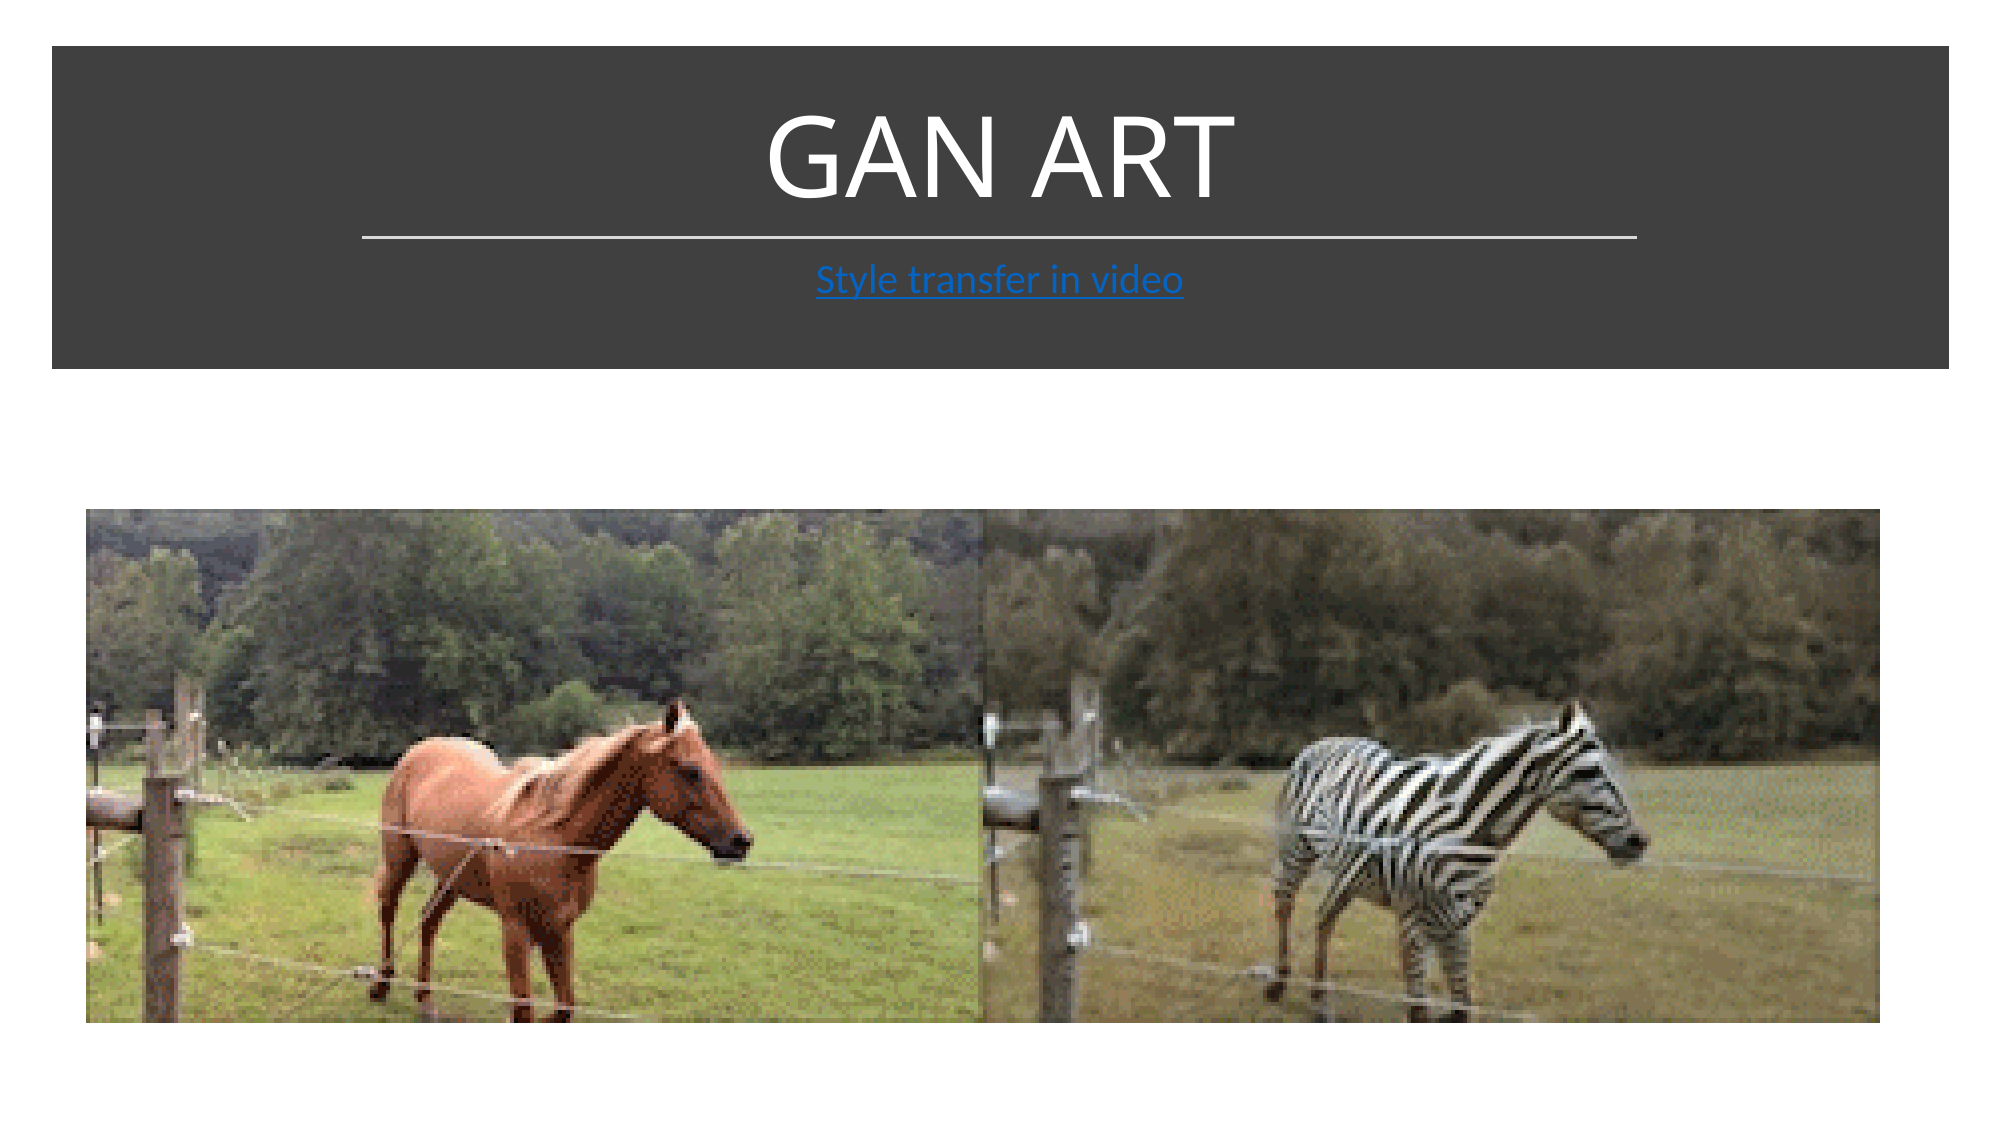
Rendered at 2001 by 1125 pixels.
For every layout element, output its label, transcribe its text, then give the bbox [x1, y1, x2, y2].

title GAN ART [86, 76, 1914, 230]
picture [86, 509, 1880, 1023]
list Style transfer in video [249, 250, 1750, 320]
text_box [61, 55, 1939, 360]
